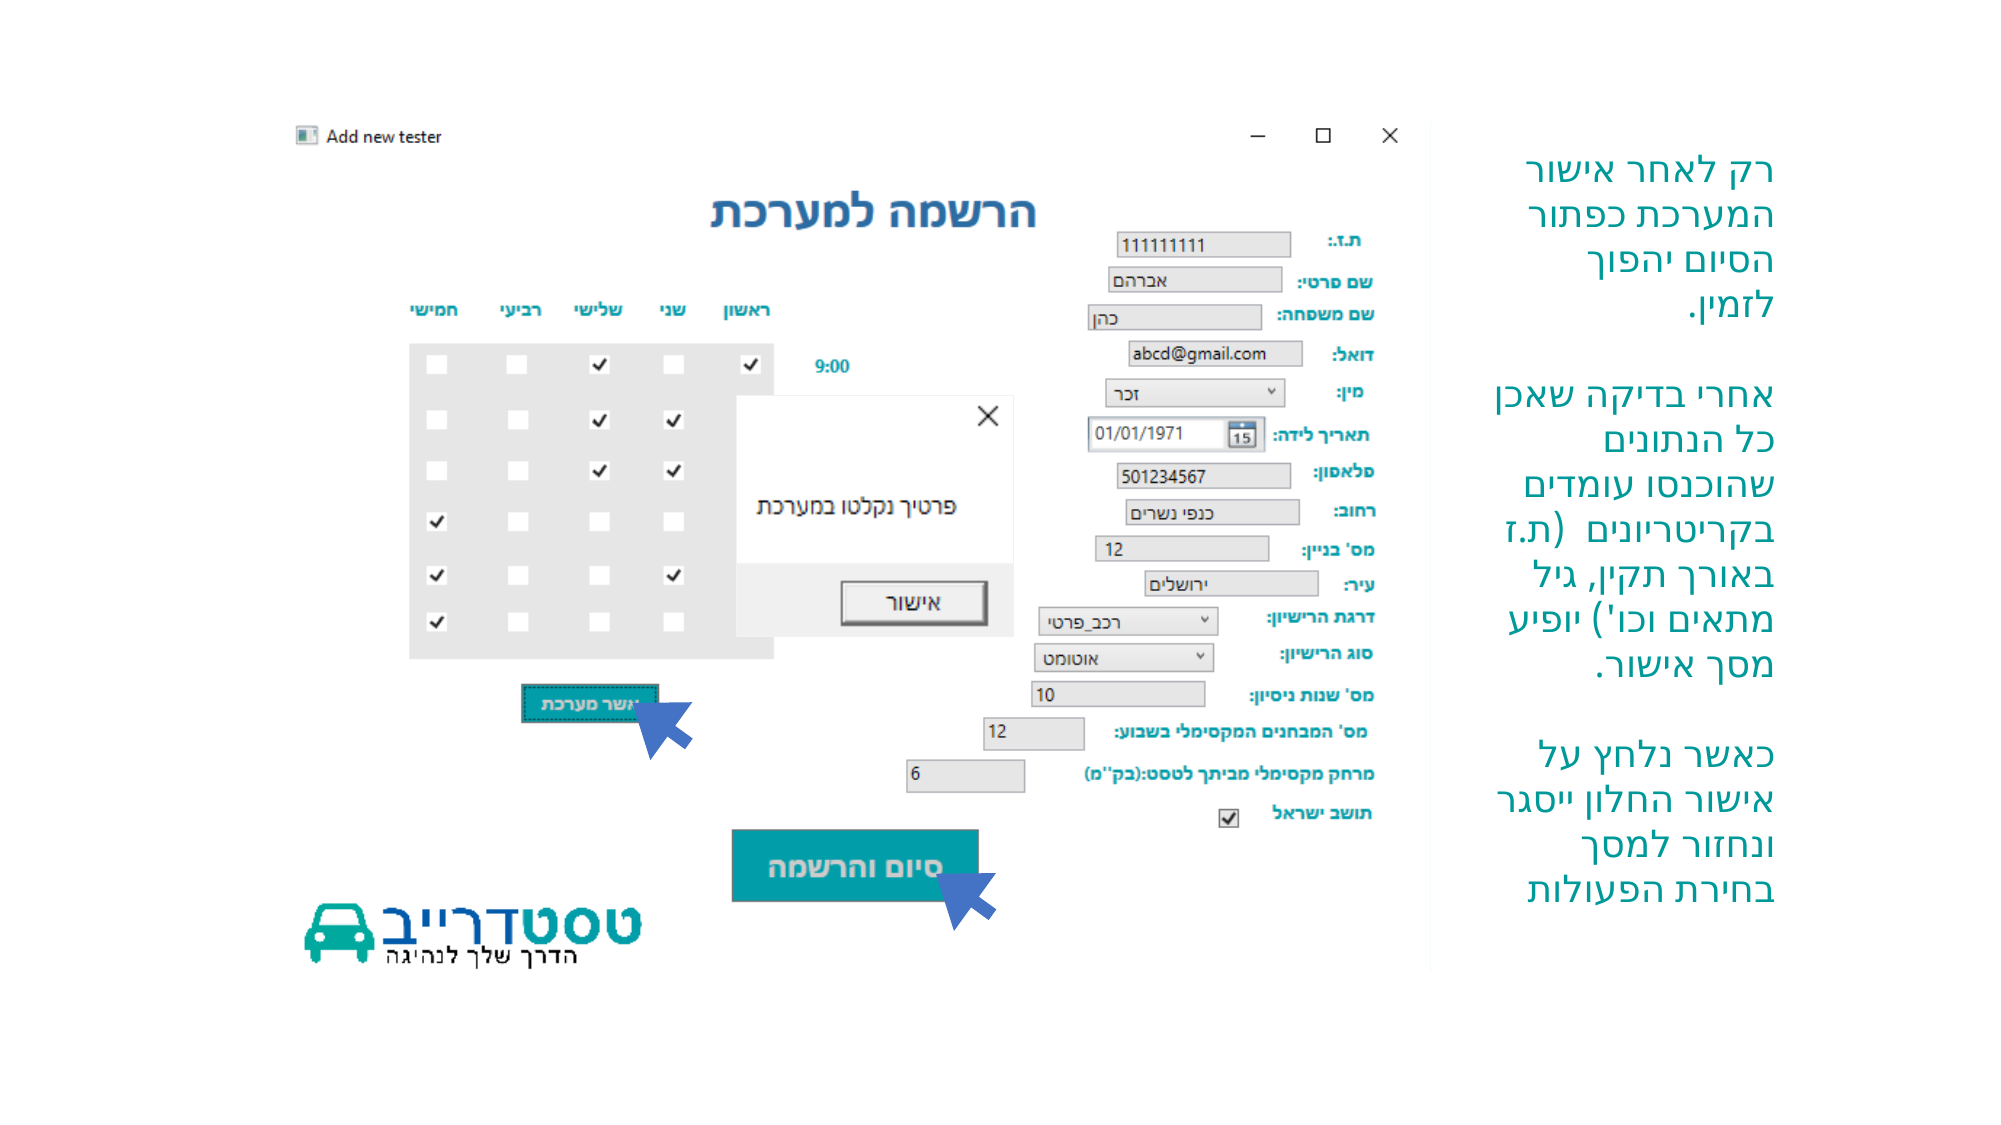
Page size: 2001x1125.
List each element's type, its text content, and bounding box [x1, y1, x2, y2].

text_box רק לאחר אישור המערכת כפתור הסיום יהפוך לזמין. אחרי בדיקה שאכן כל הנתונים שהוכנסו עומדים בקריטריונים (ת.ז באורך תקין, גיל מתאים וכו') יופיע מסך אישור. כאשר נלחץ על אישור החלון ייסגר ונחזור למסך בחירת הפעולות [1474, 137, 1791, 918]
picture [286, 121, 1431, 973]
